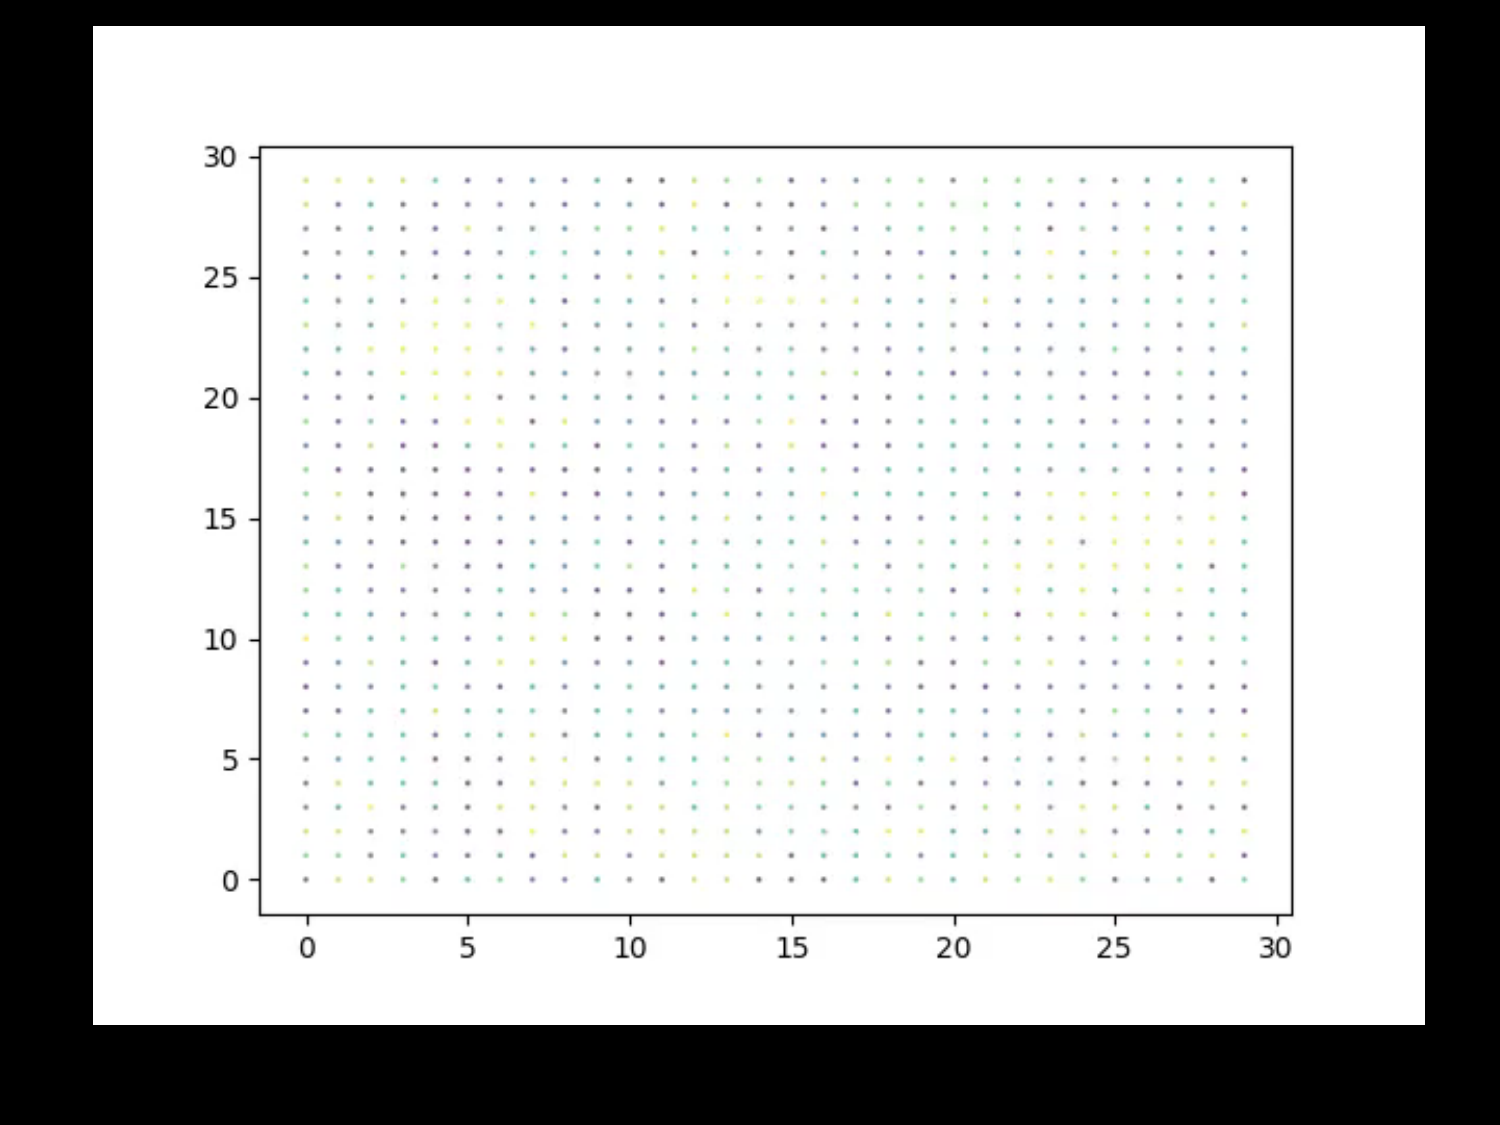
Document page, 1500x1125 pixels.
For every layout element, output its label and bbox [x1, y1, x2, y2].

text_box [92, 25, 1426, 1026]
